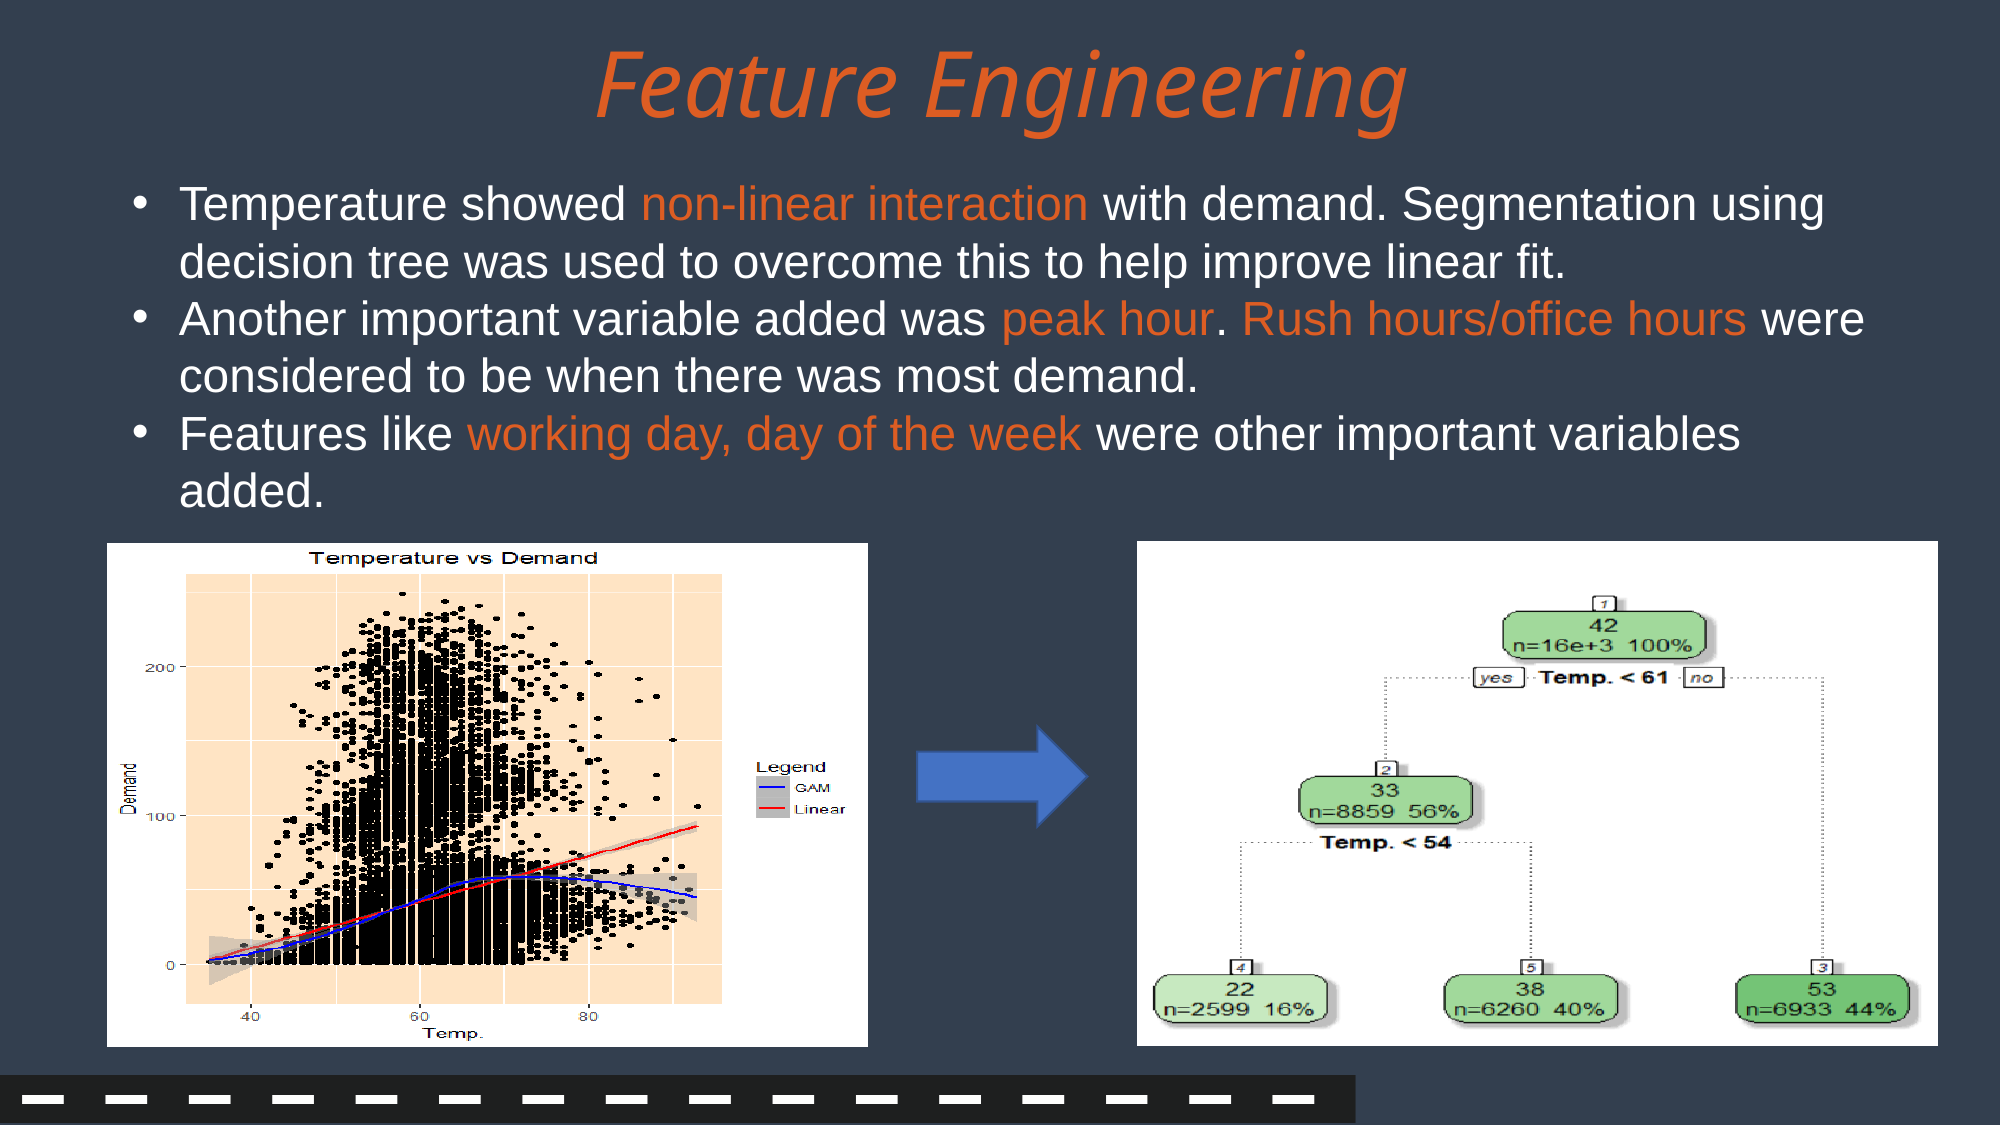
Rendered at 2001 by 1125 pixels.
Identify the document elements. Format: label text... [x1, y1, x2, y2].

text_box [916, 724, 1089, 830]
picture [0, 1075, 1356, 1123]
title Feature Engineering [139, 0, 1865, 165]
text_box Temperature showed non-linear interaction with demand. Segmentation using decision tree was used to overcome this to help improve linear fit. Another important variable added was peak hour. Rush hours/office hours were considered to be when there was most demand. Features like working day, day of the week were other important variables added. [117, 165, 1888, 525]
picture [107, 543, 868, 1047]
picture [1137, 541, 1938, 1046]
